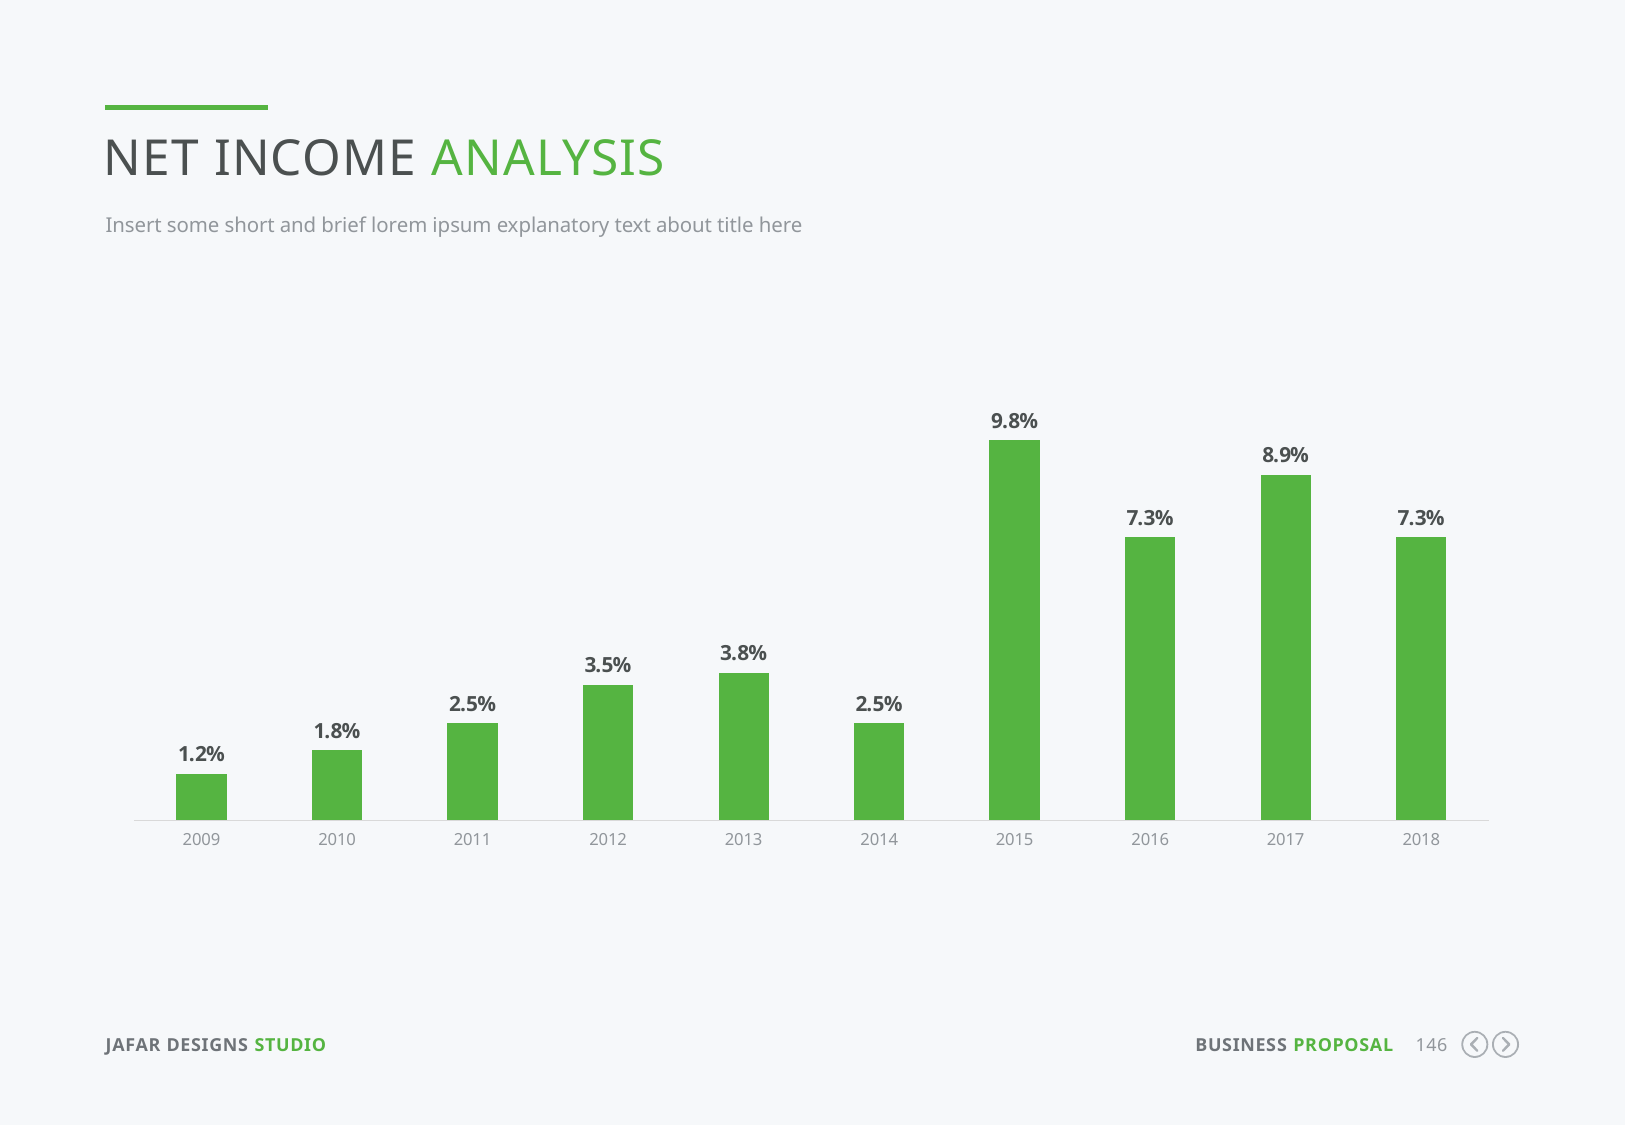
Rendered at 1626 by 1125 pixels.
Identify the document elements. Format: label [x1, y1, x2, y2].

list [103, 125, 1518, 188]
chart [105, 344, 1518, 860]
list [105, 209, 1519, 241]
